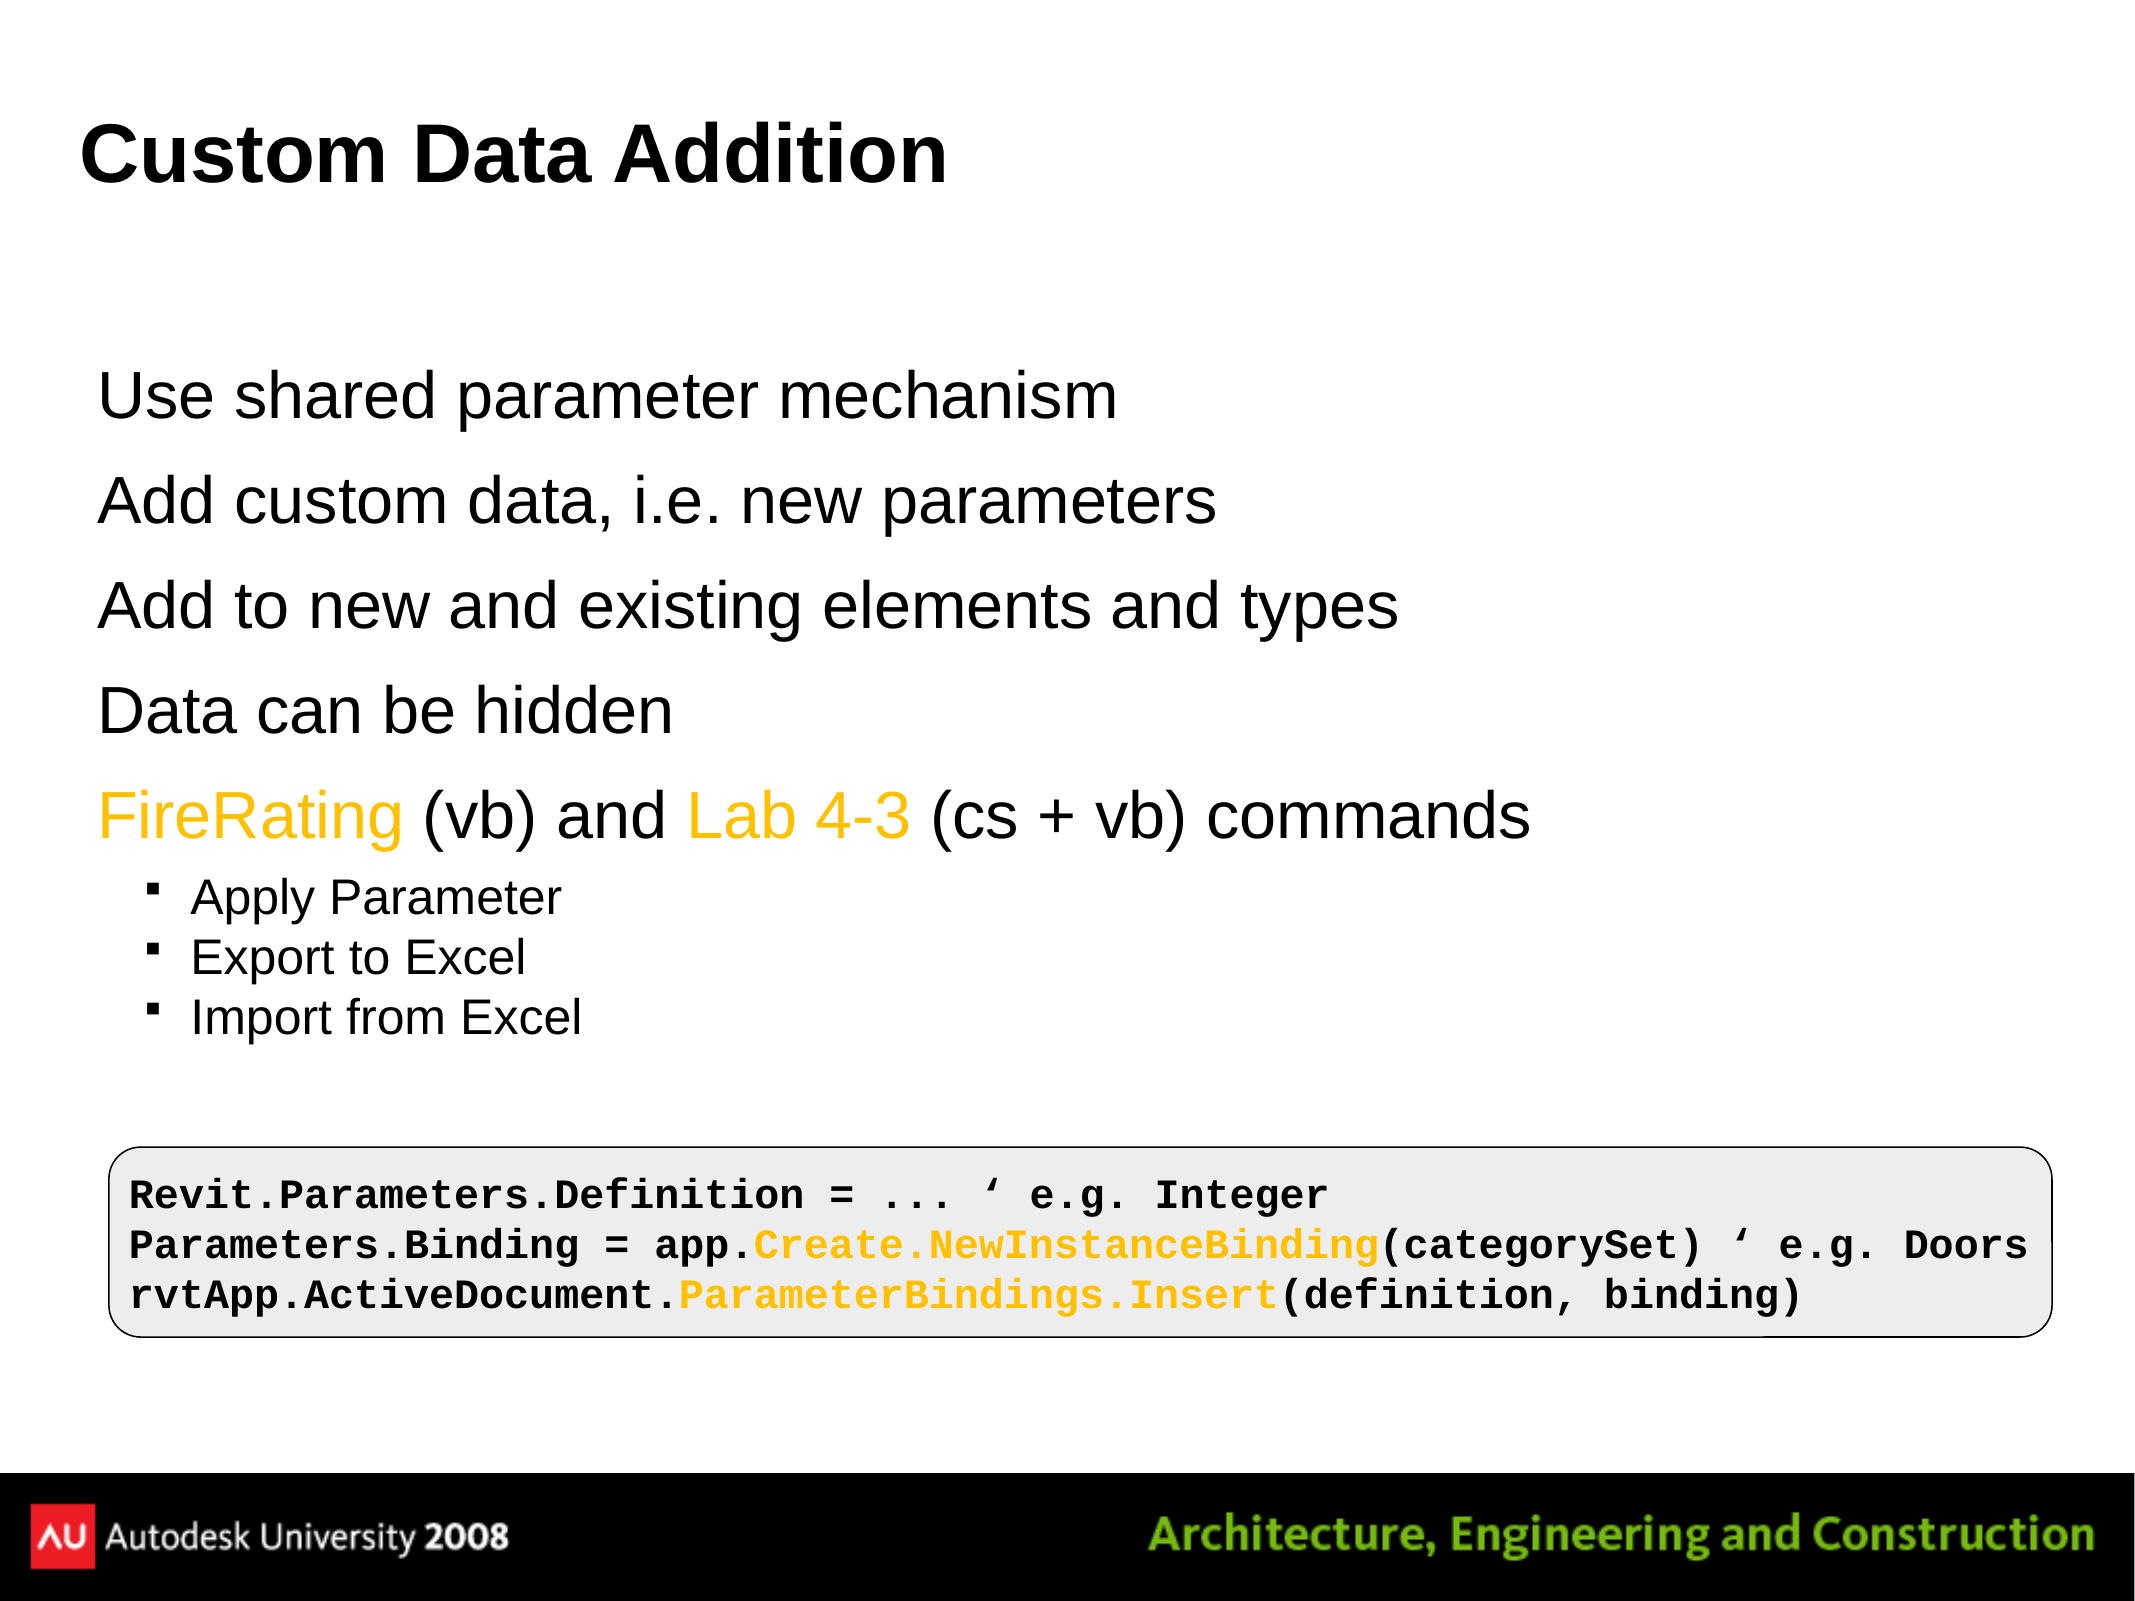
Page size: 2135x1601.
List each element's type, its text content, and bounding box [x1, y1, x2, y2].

picture [0, 1473, 2135, 1601]
list Use shared parameter mechanism Add custom data, i.e. new parameters Add to new and existing elements and types Data can be hidden FireRating (vb) and Lab 4-3 (cs + vb) commands Apply Parameter Export to Excel Import from Excel [96, 351, 1731, 1089]
text_box Revit.Parameters.Definition = ... ‘ e.g. Integer Parameters.Binding = app.Create.NewInstanceBinding(categorySet) ‘ e.g. Doors rvtApp.ActiveDocument.ParameterBindings.Insert(definition, binding) [108, 1147, 2053, 1338]
title Custom Data Addition [79, 59, 2010, 239]
